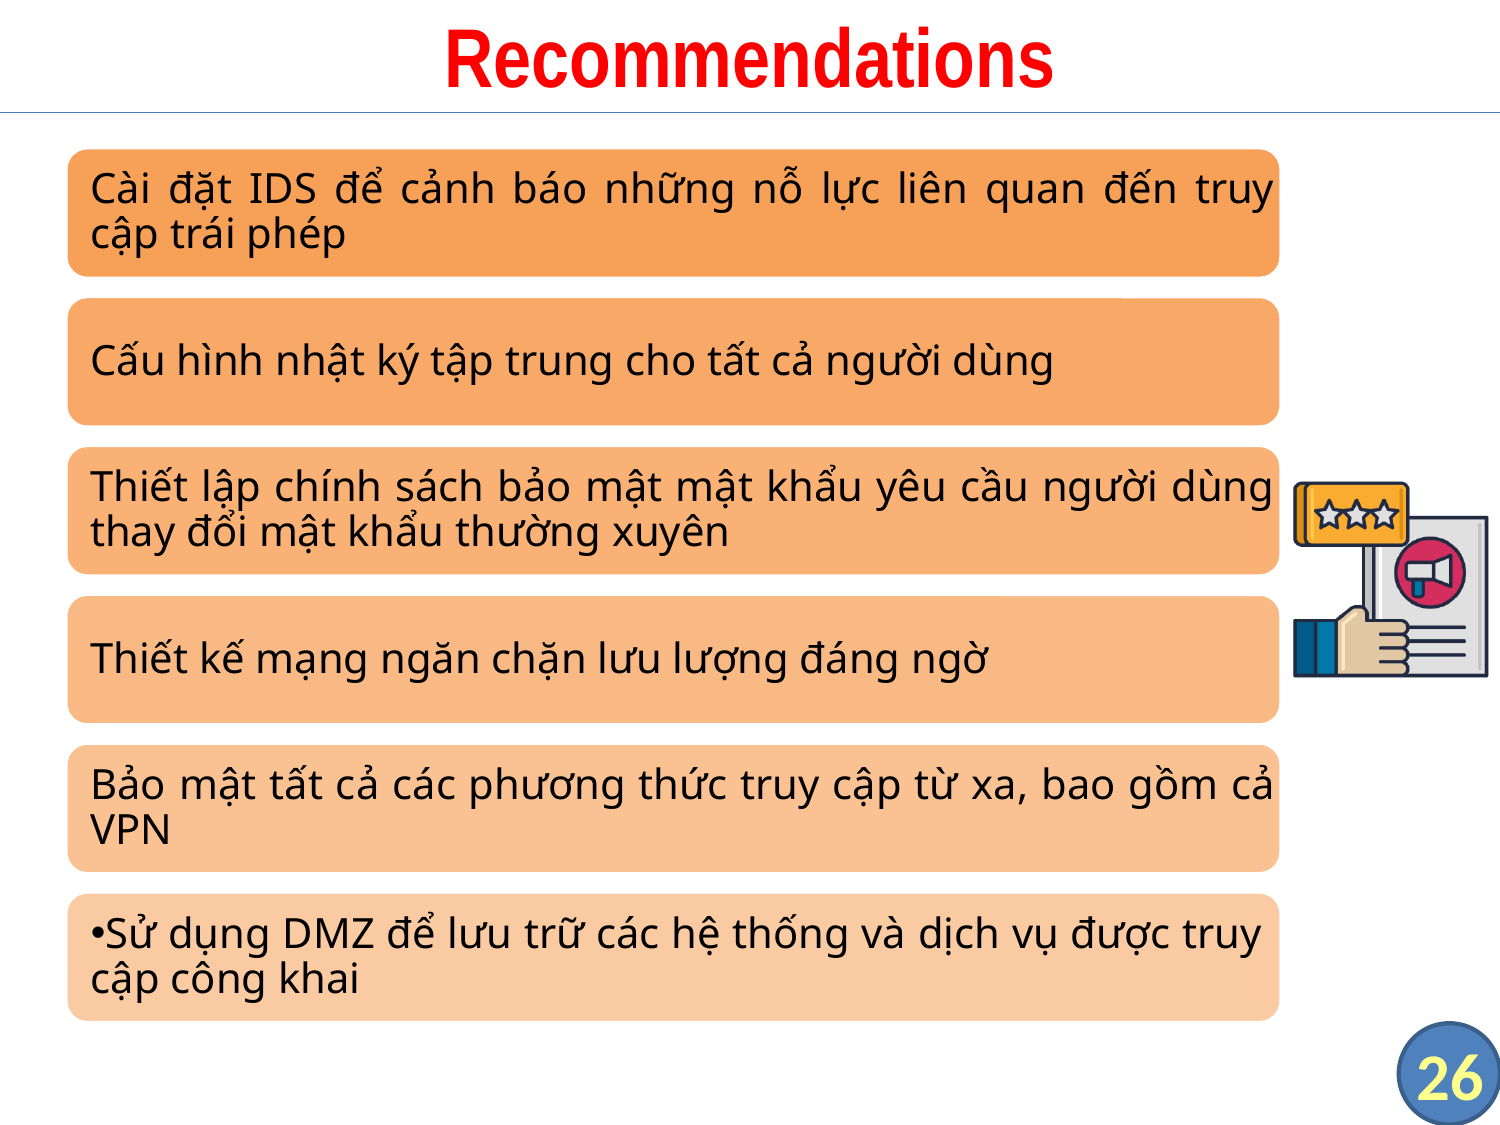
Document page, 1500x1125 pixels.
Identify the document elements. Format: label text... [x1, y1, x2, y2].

title Recommendations [0, 0, 1500, 113]
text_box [65, 146, 1282, 1024]
slide_number 26 [1399, 1023, 1500, 1125]
picture [1281, 469, 1500, 689]
